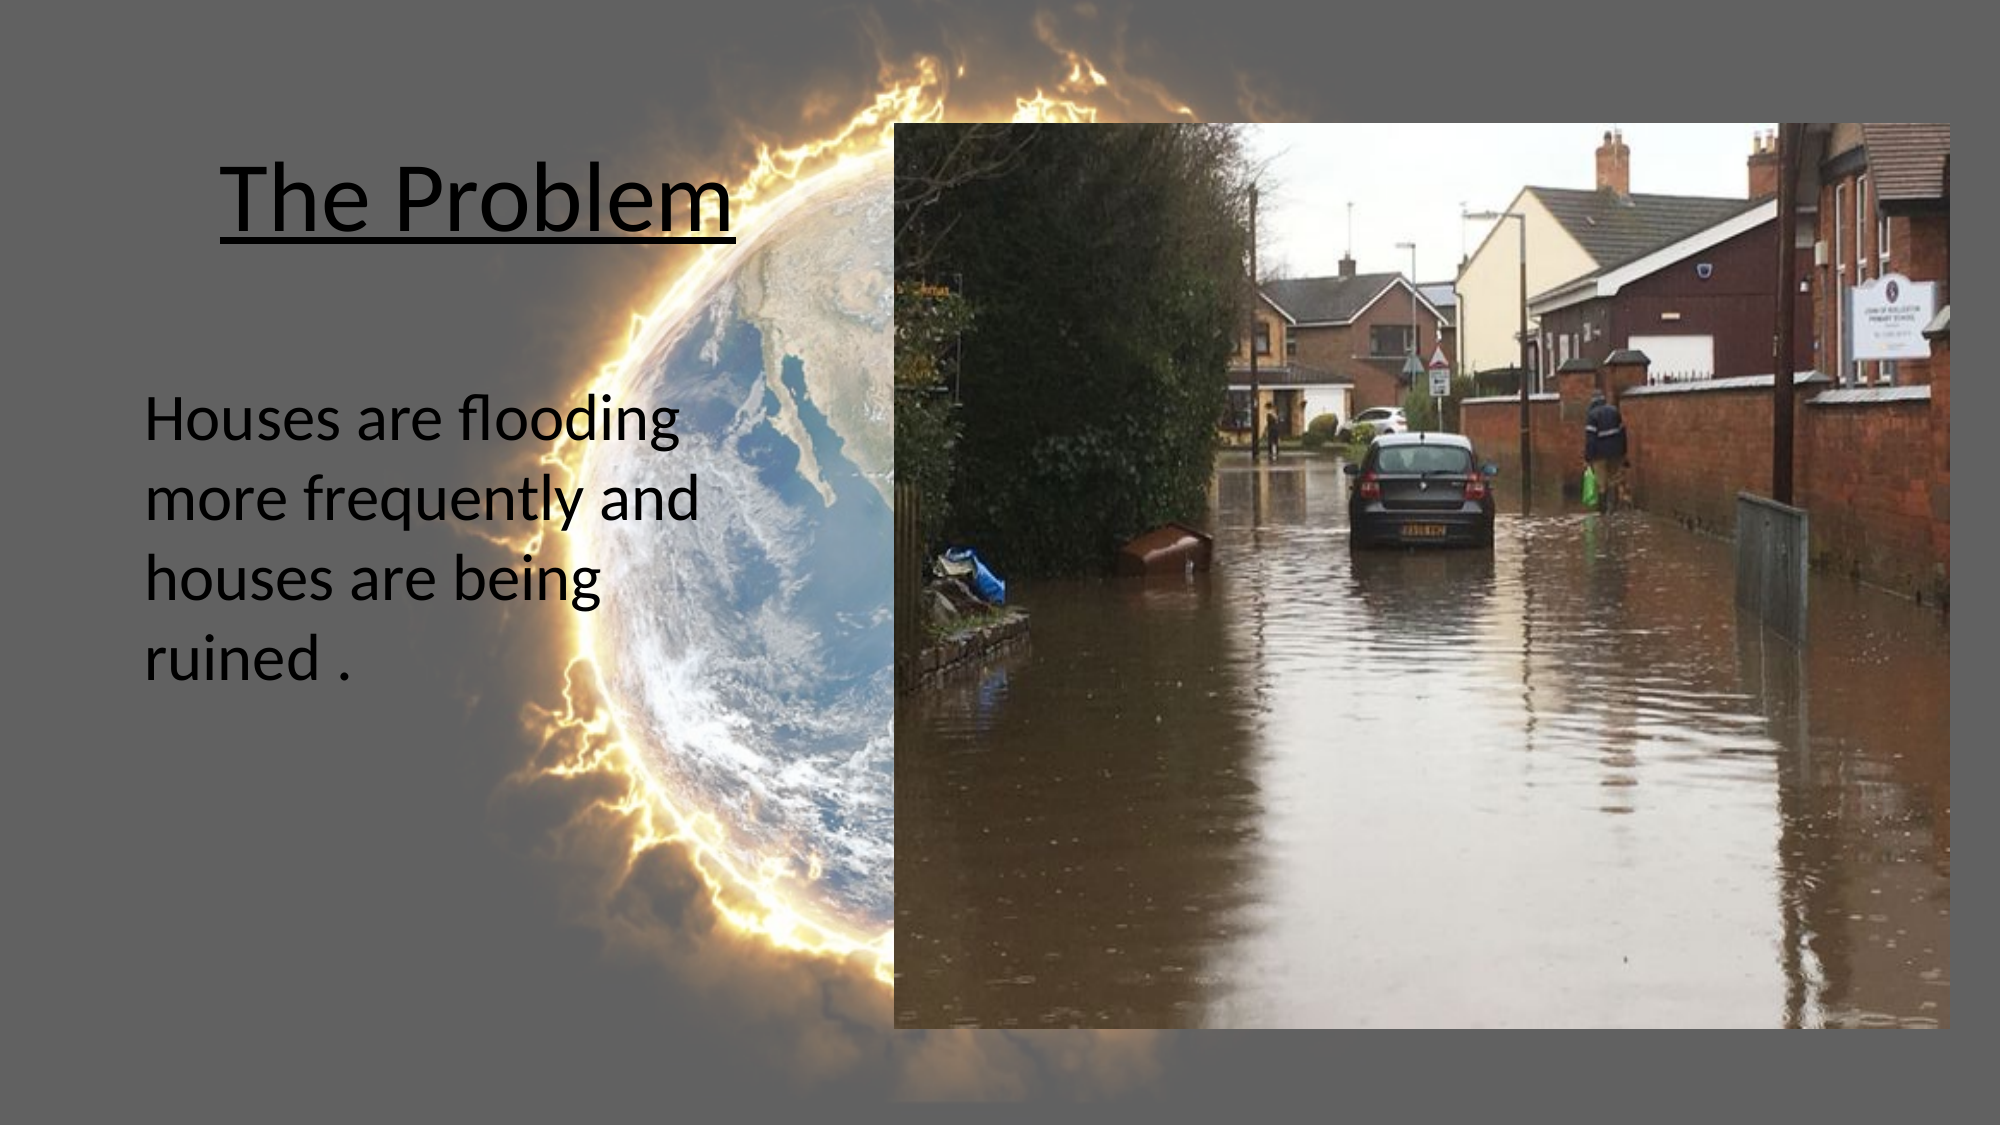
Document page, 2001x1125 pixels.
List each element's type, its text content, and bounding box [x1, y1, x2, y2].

picture [894, 123, 1950, 1029]
text_box Houses are flooding more frequently and houses are being ruined . [129, 366, 855, 702]
text_box The Problem [205, 123, 894, 259]
